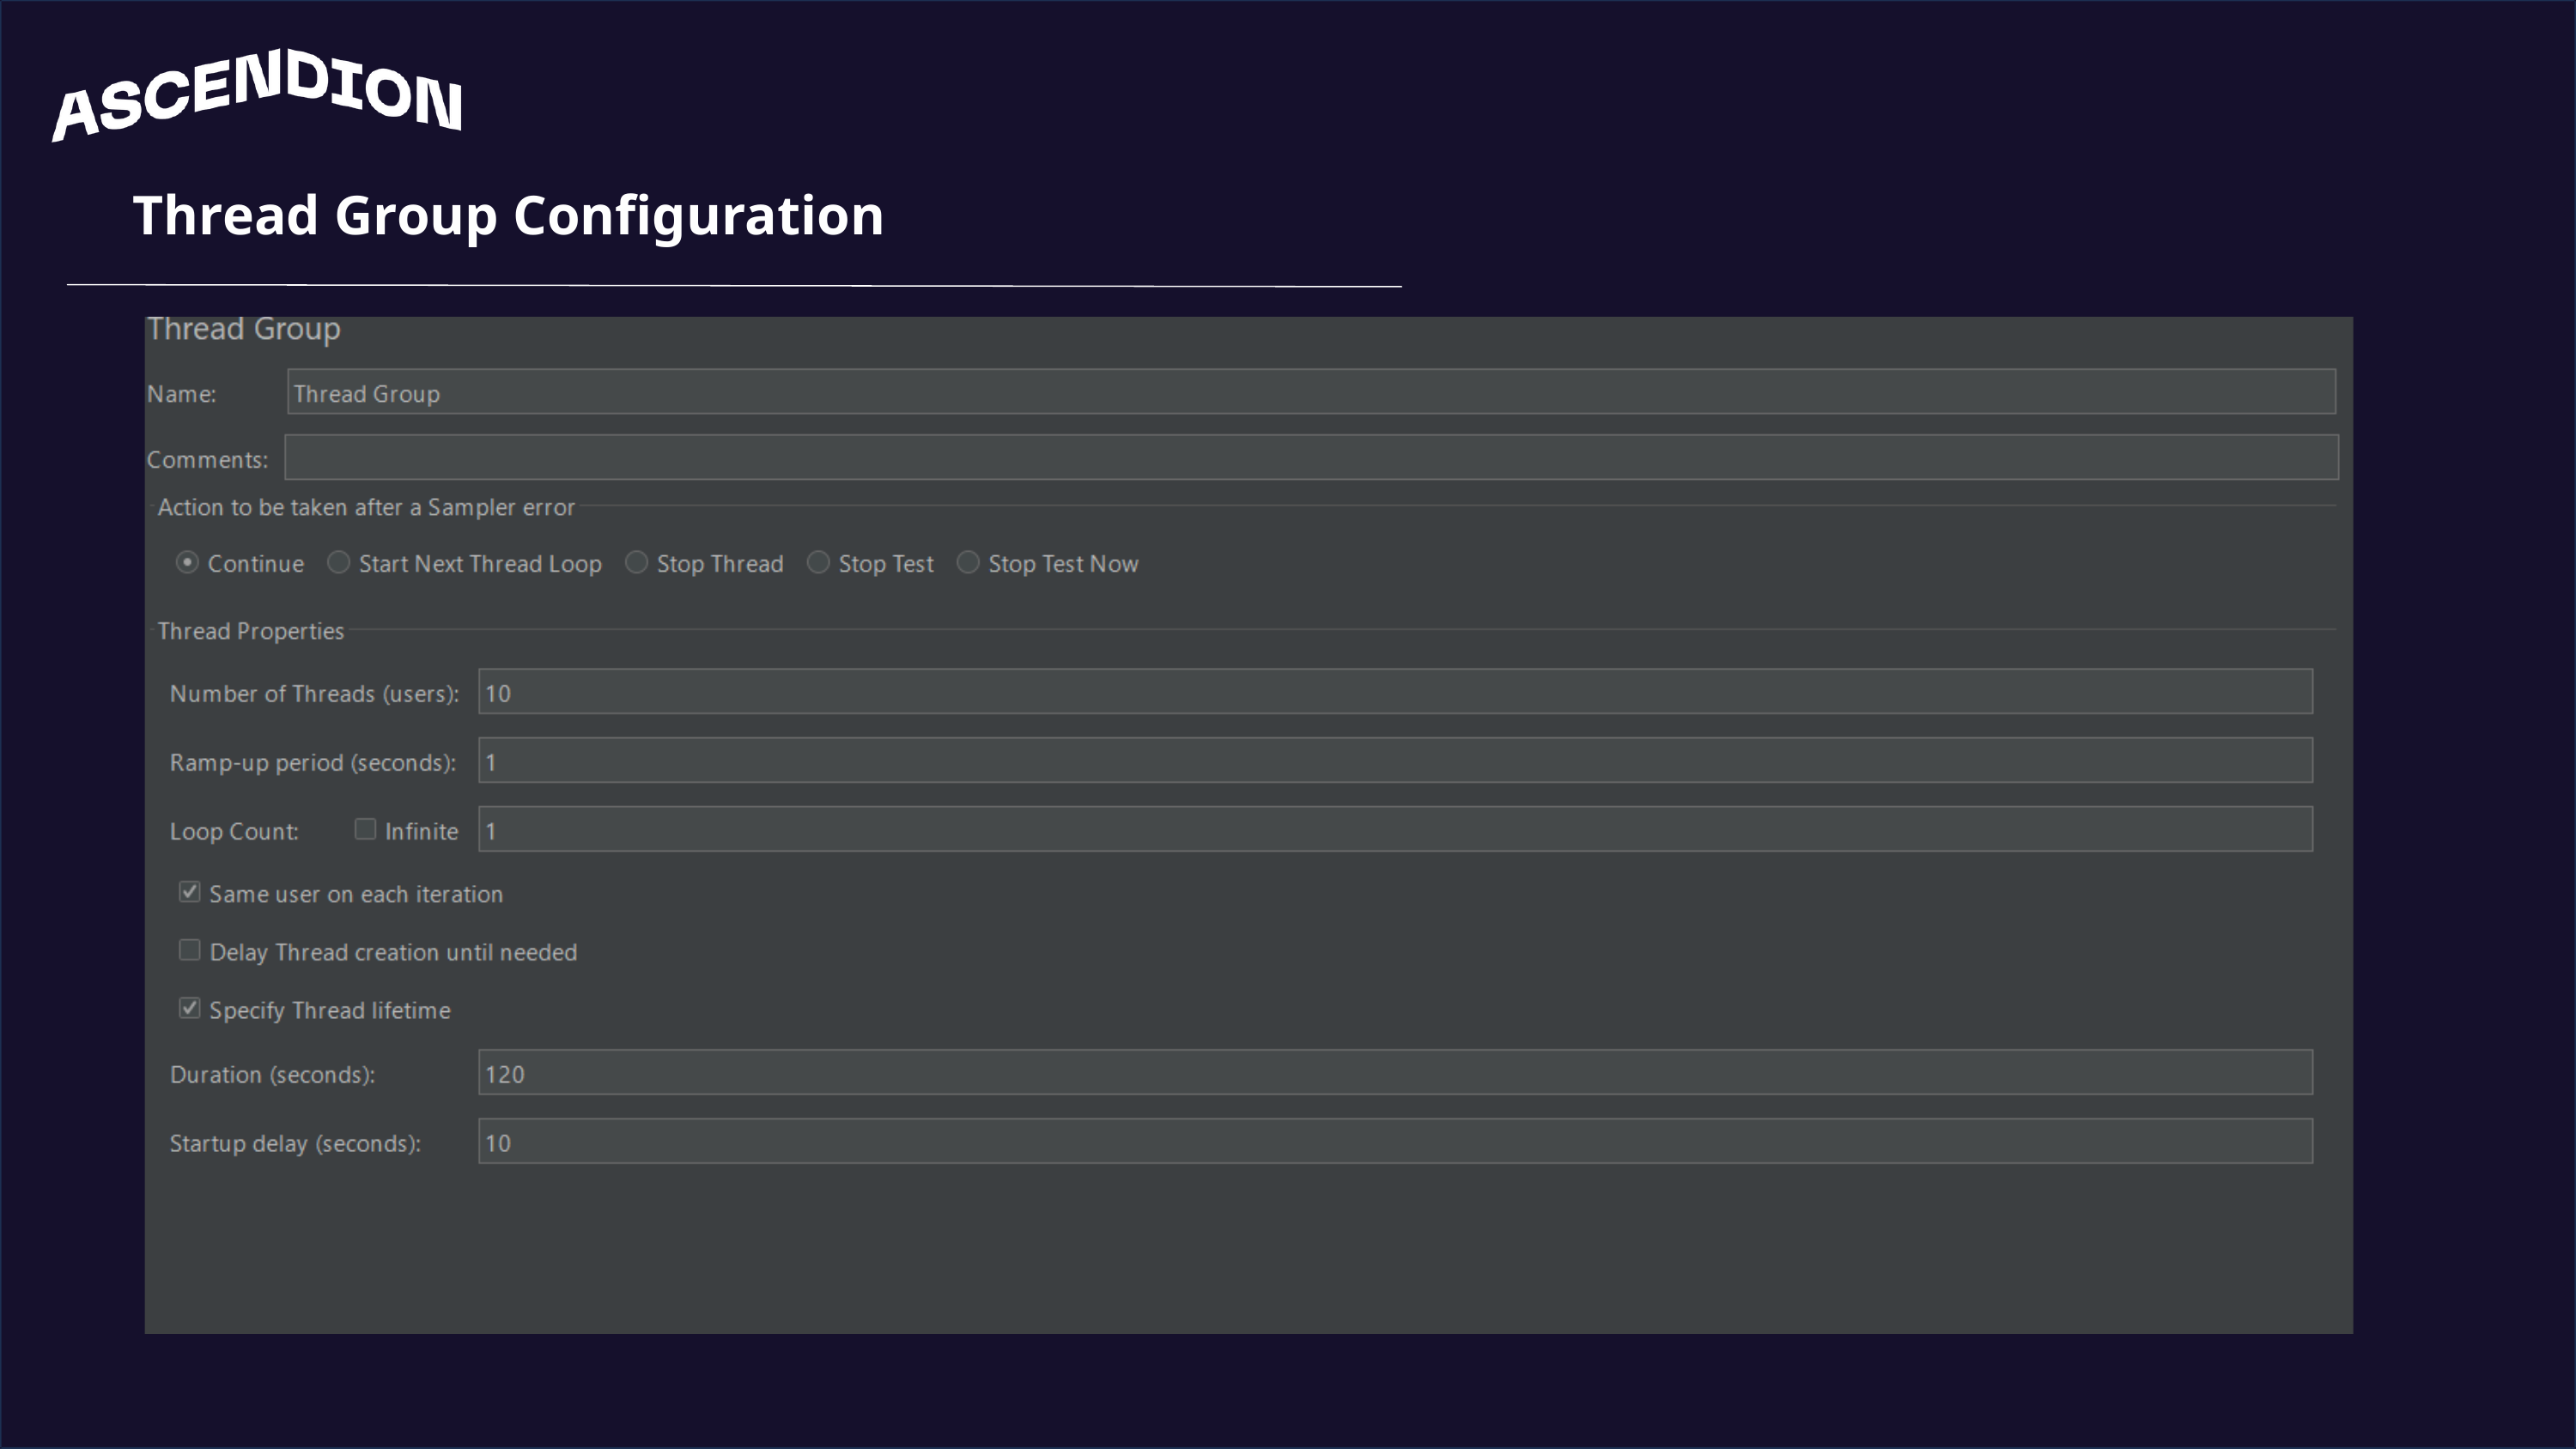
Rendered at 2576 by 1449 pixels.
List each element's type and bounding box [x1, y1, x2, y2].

text_box [0, 0, 2576, 1449]
